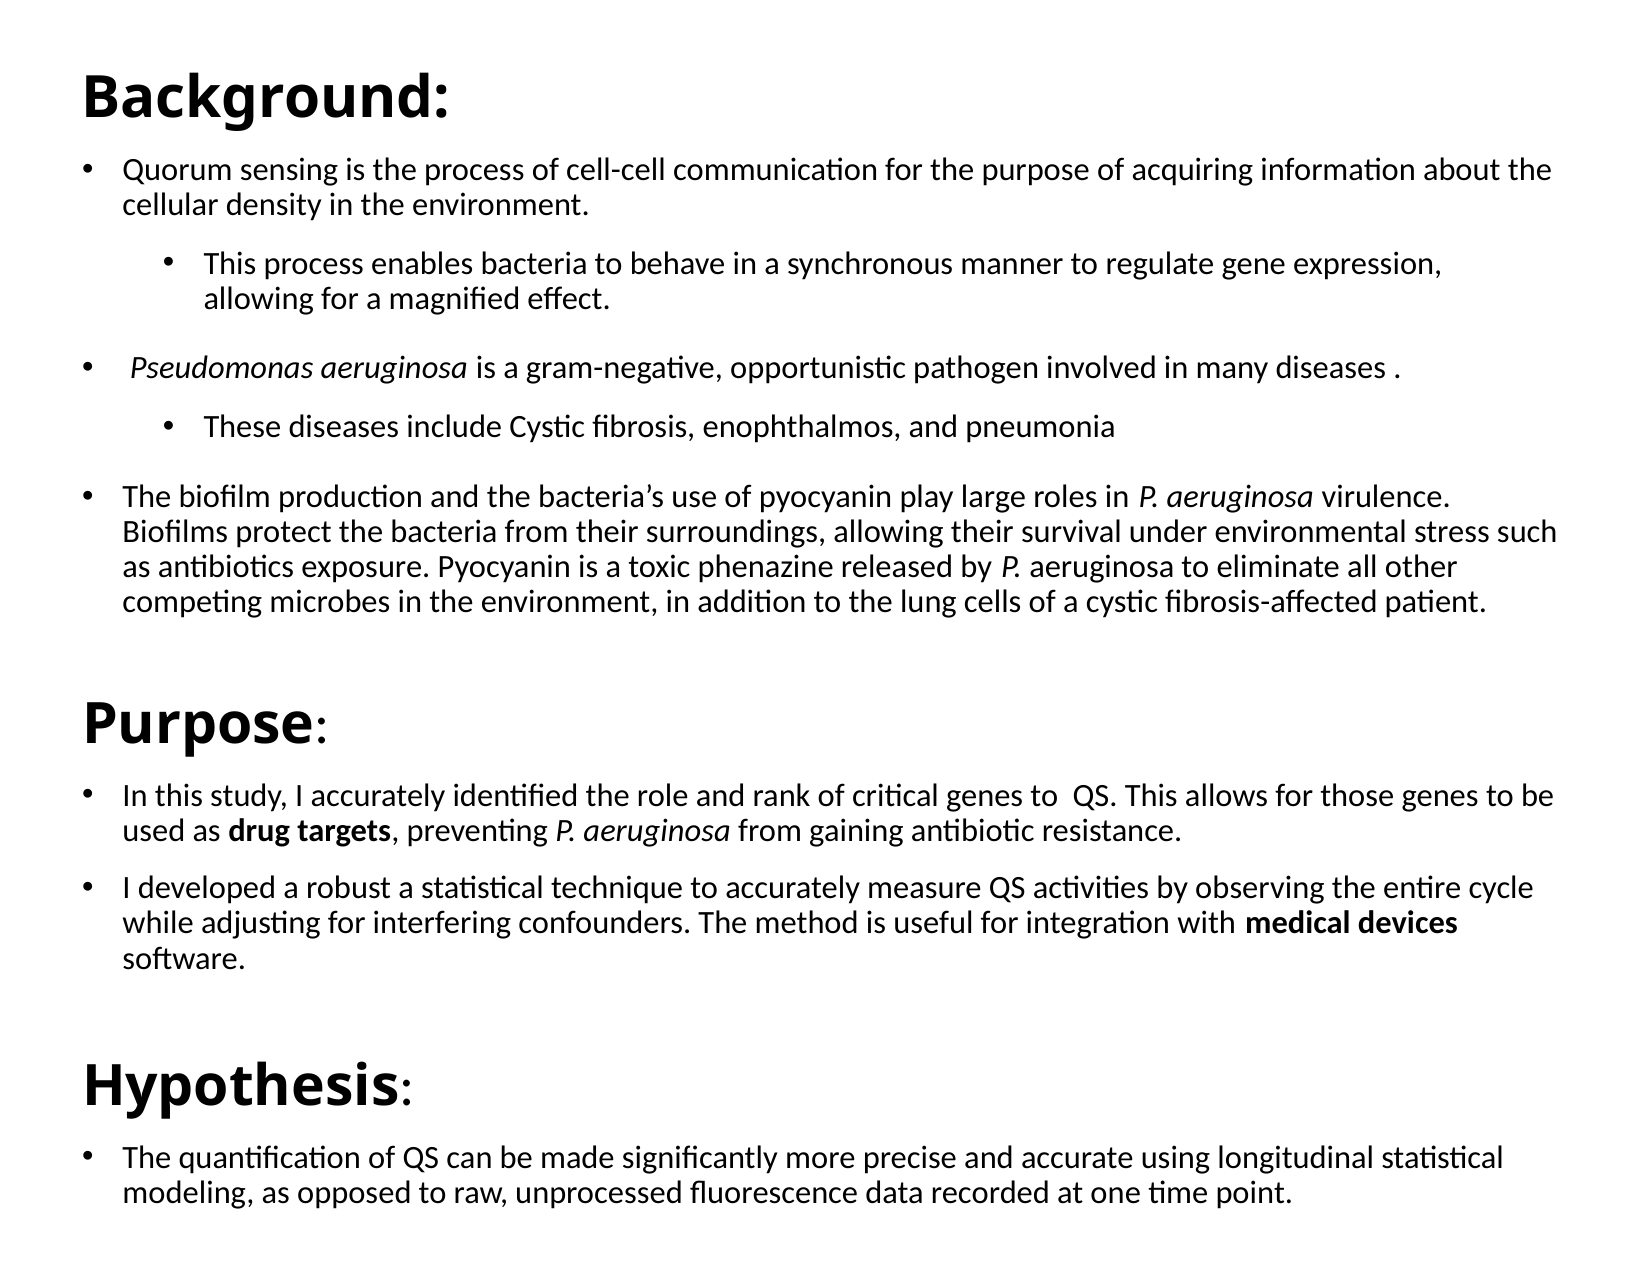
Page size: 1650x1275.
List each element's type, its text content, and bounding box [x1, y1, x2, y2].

list Quorum sensing is the process of cell-cell communication for the purpose of acquiring information about the cellular density in the environment. This process enables bacteria to behave in a synchronous manner to regulate gene expression, allowing for a magnified effect. Pseudomonas aeruginosa is a gram-negative, opportunistic pathogen involved in many diseases . These diseases include Cystic fibrosis, enophthalmos, and pneumonia The biofilm production and the bacteria’s use of pyocyanin play large roles in P. aeruginosa virulence. Biofilms protect the bacteria from their surroundings, allowing their survival under environmental stress such as antibiotics exposure. Pyocyanin is a toxic phenazine released by P. aeruginosa to eliminate all other competing microbes in the environment, in addition to the lung cells of a cystic fibrosis-affected patient. Purpose: In this study, I accurately identified the role and rank of critical genes to QS. This allows for those genes to be used as drug targets, preventing P. aeruginosa from gaining antibiotic resistance. I developed a robust a statistical technique to accurately measure QS activities by observing the entire cycle while adjusting for interfering confounders. The method is useful for integration with medical devices software. Hypothesis: The quantification of QS can be made significantly more precise and accurate using longitudinal statistical modeling, as opposed to raw, unprocessed fluorescence data recorded at one time point. [67, 144, 1577, 1237]
title Background: [66, 45, 1490, 152]
